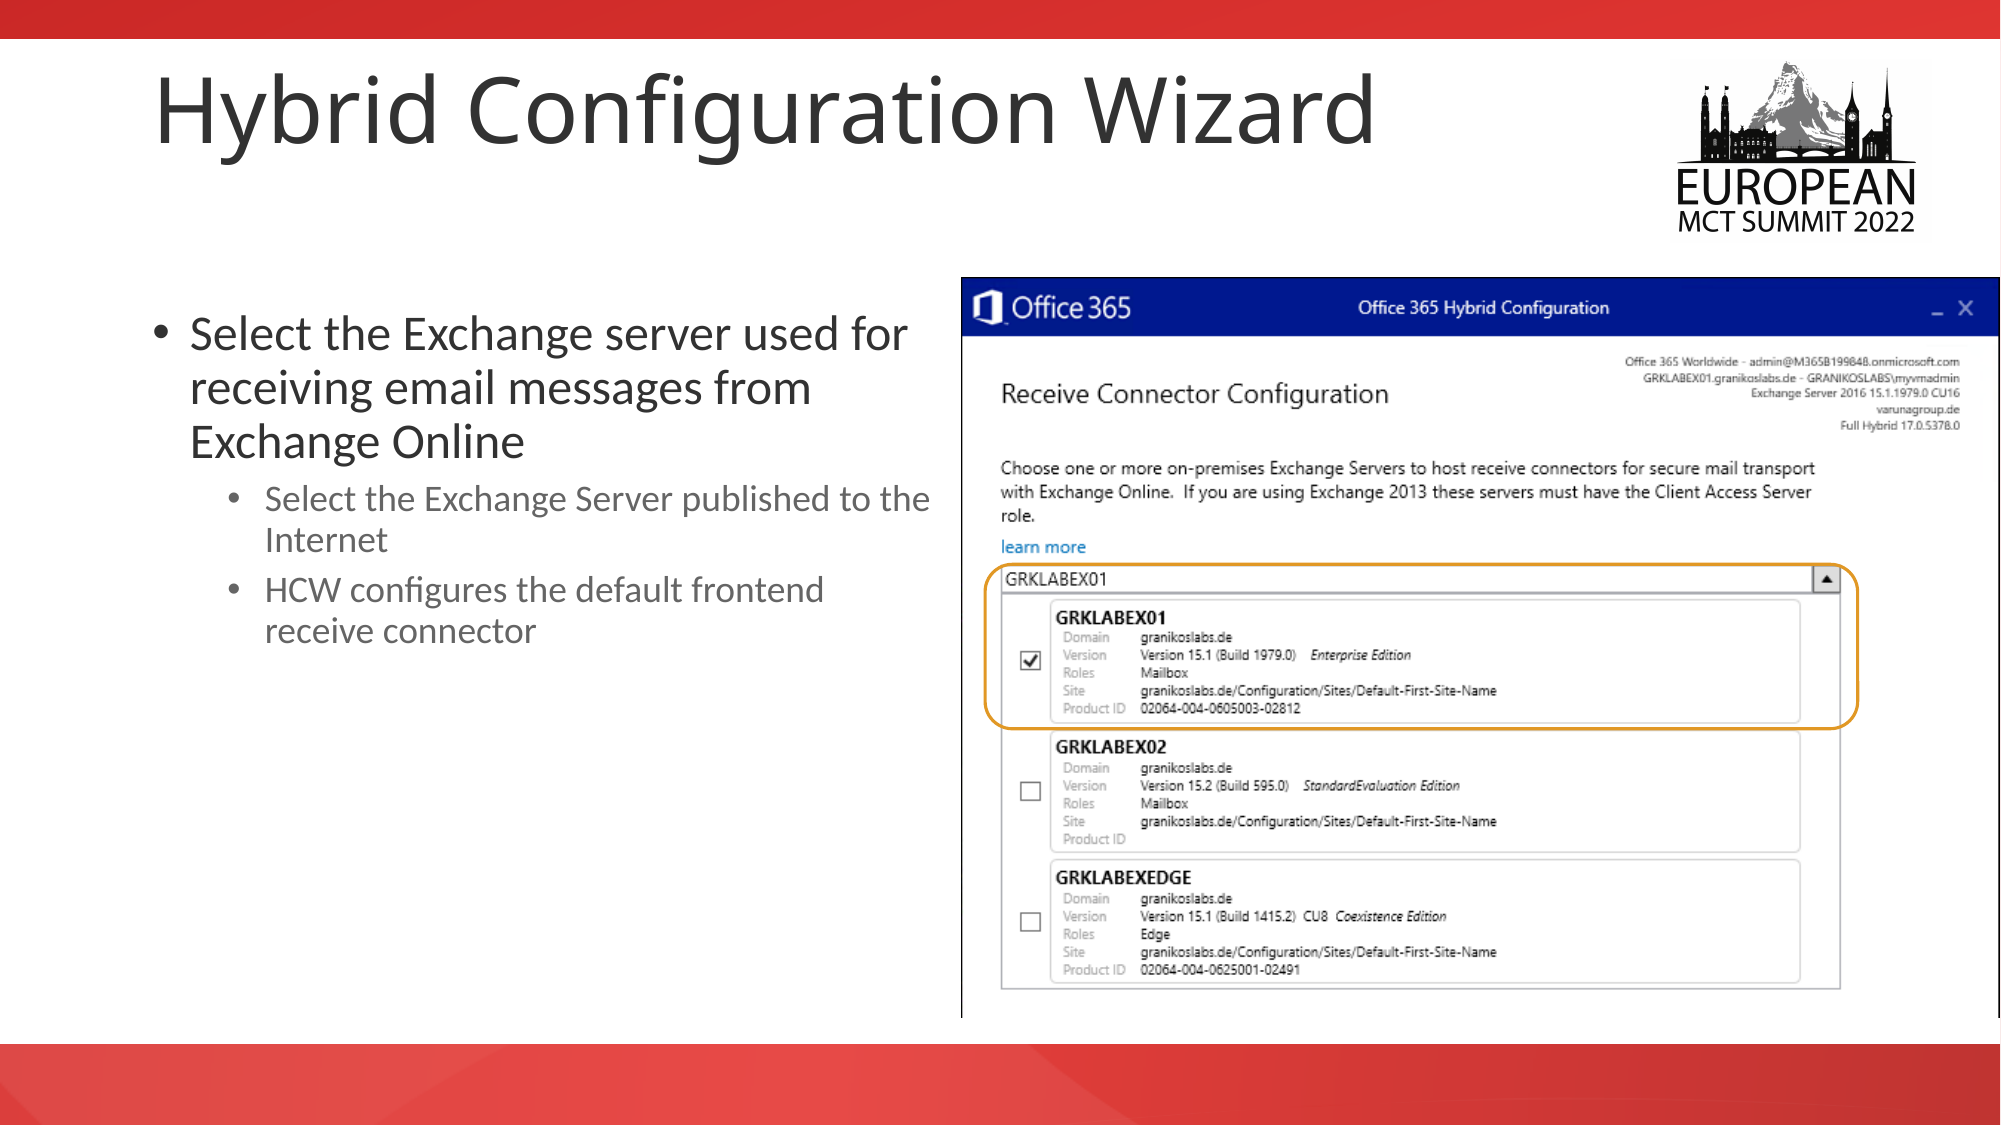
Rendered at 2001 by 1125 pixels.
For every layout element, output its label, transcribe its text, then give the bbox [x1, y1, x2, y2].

title Hybrid Configuration Wizard [137, 59, 1603, 278]
picture [0, 0, 2001, 39]
picture [961, 277, 2000, 1018]
list Select the Exchange server used for receiving email messages from Exchange Online Select the Exchange Server published to the Internet HCW configures the default frontend receive connector [137, 299, 953, 1014]
picture [0, 1044, 2001, 1125]
picture [1670, 59, 1932, 243]
